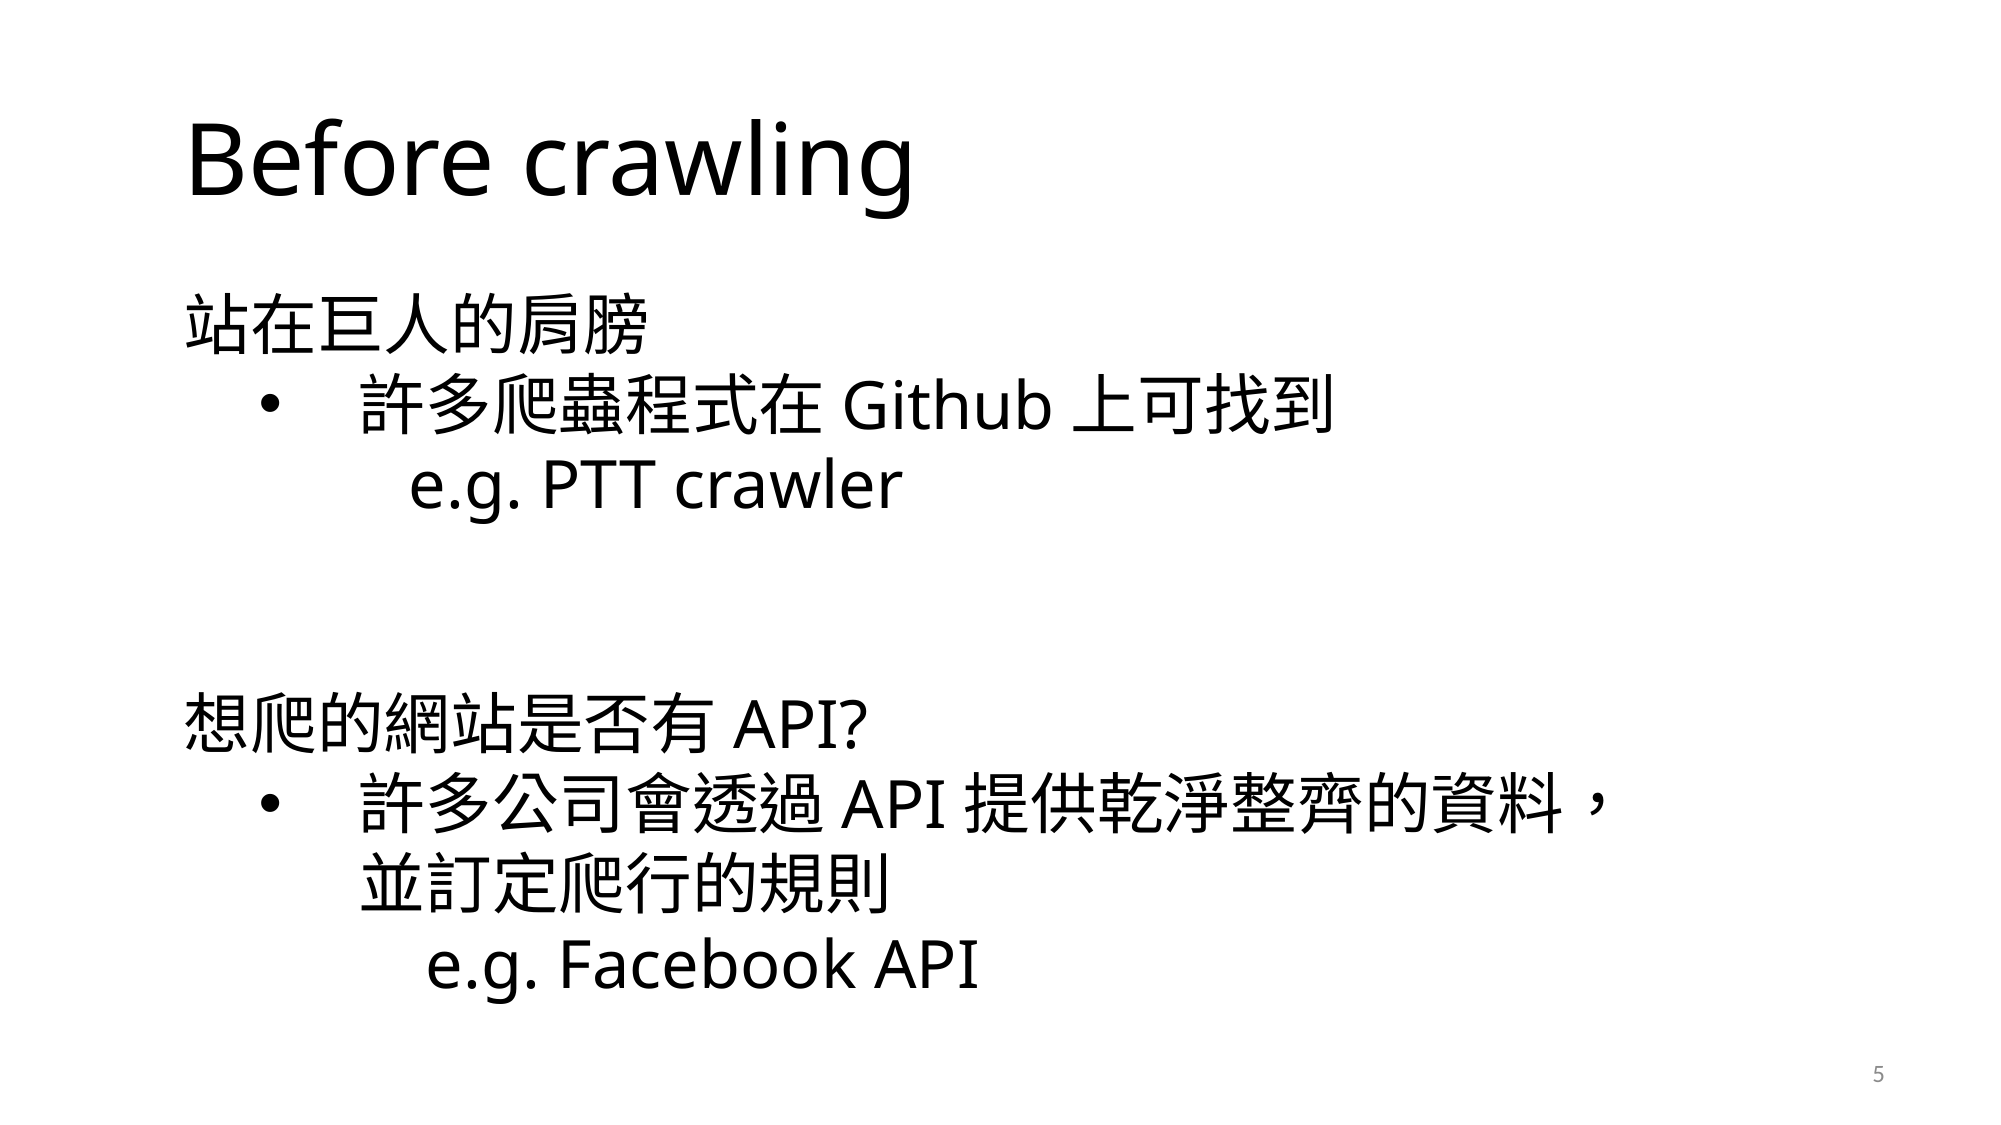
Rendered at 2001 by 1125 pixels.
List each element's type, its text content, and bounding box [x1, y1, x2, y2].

title Before crawling [163, 49, 1507, 237]
text_box 站在巨人的肩膀 許多爬蟲程式在Github上可找到 e.g. PTT crawler 想爬的網站是否有API? 許多公司會透過API提供乾淨整齊的資料，並訂定爬行的規則 e.g. Facebook API [163, 262, 1653, 1081]
slide_number 5 [1433, 1042, 1900, 1103]
